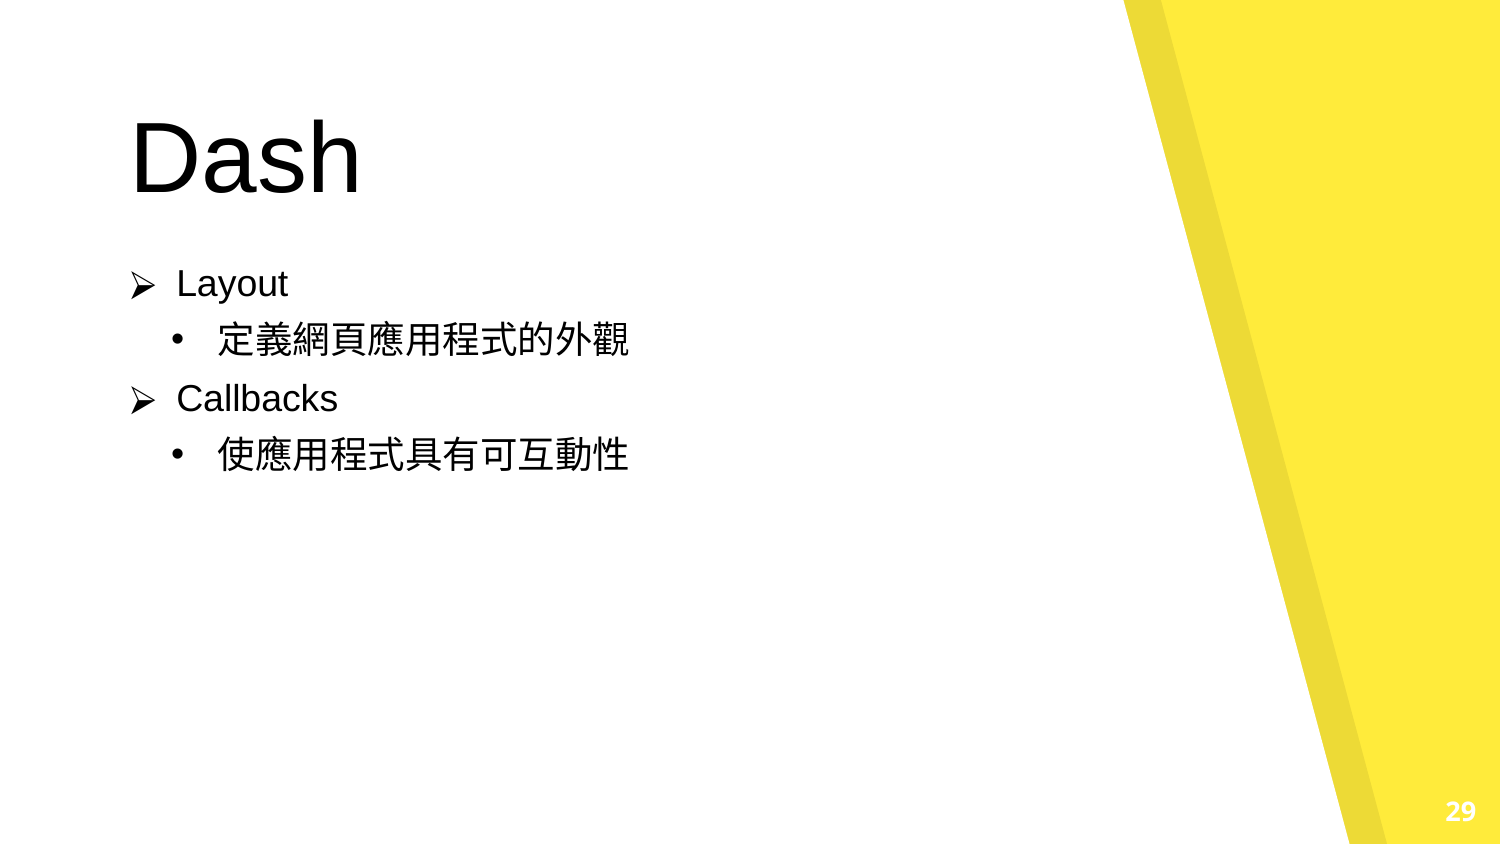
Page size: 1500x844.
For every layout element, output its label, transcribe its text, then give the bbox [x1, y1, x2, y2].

text_box Layout 定義網頁應用程式的外觀 Callbacks 使應用程式具有可互動性 [114, 251, 1107, 484]
text_box Dash [114, 85, 1097, 221]
slide_number 29 [1401, 779, 1492, 844]
